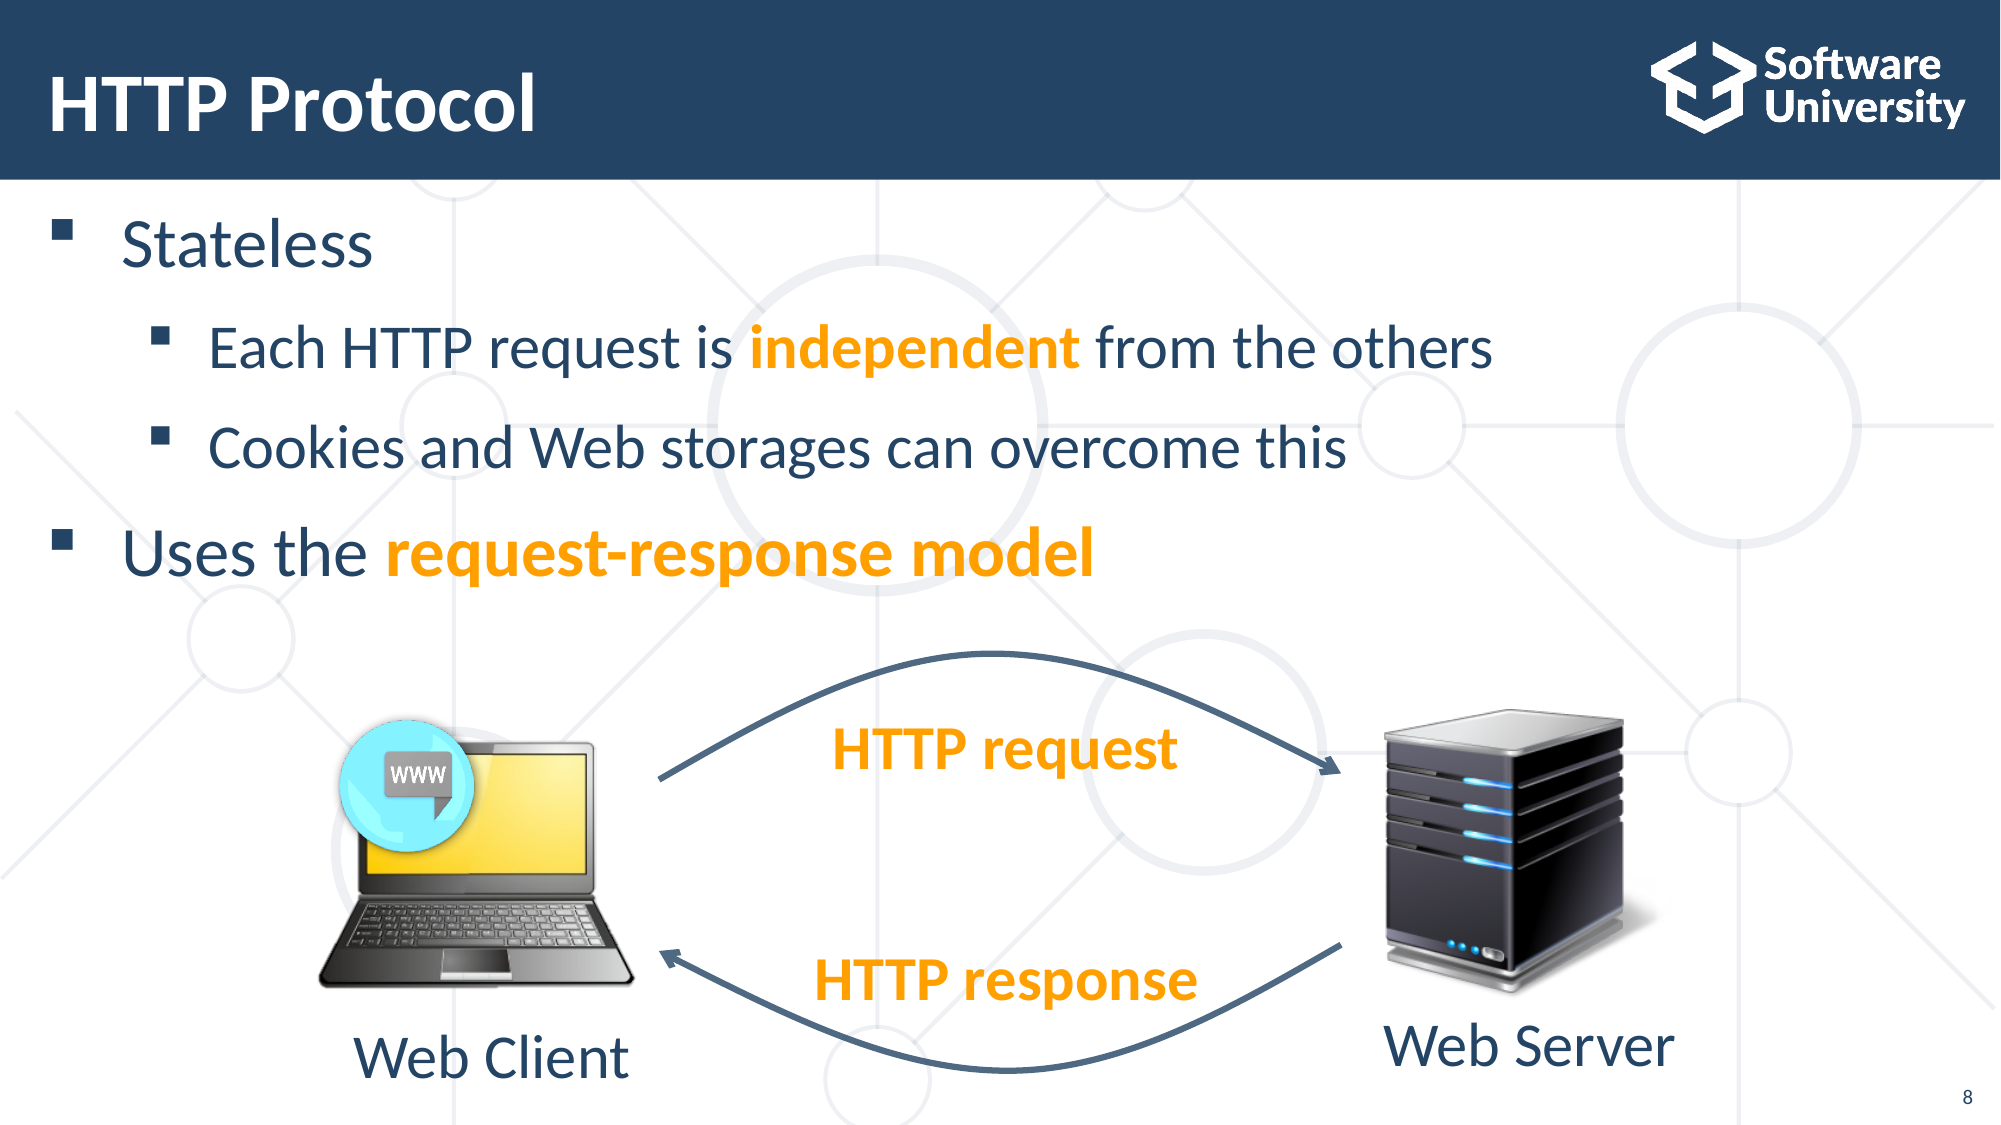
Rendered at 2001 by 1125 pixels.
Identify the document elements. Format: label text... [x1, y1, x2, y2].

text_box [1195, 702, 1342, 775]
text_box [311, 690, 669, 1100]
text_box Stateless Each HTTP request is independent from the others Cookies and Web storages can overcome this Uses the request-response model [31, 188, 1901, 1103]
title HTTP Protocol [31, 6, 1603, 189]
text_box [1357, 686, 1730, 1088]
text_box [673, 653, 1186, 780]
picture [1651, 41, 1966, 134]
text_box [1215, 944, 1342, 1014]
text_box HTTP response [799, 930, 1215, 1021]
slide_number 8 [1927, 1067, 1989, 1117]
text_box [803, 1021, 1200, 1071]
text_box [673, 949, 799, 1019]
text_box HTTP request [817, 699, 1195, 790]
